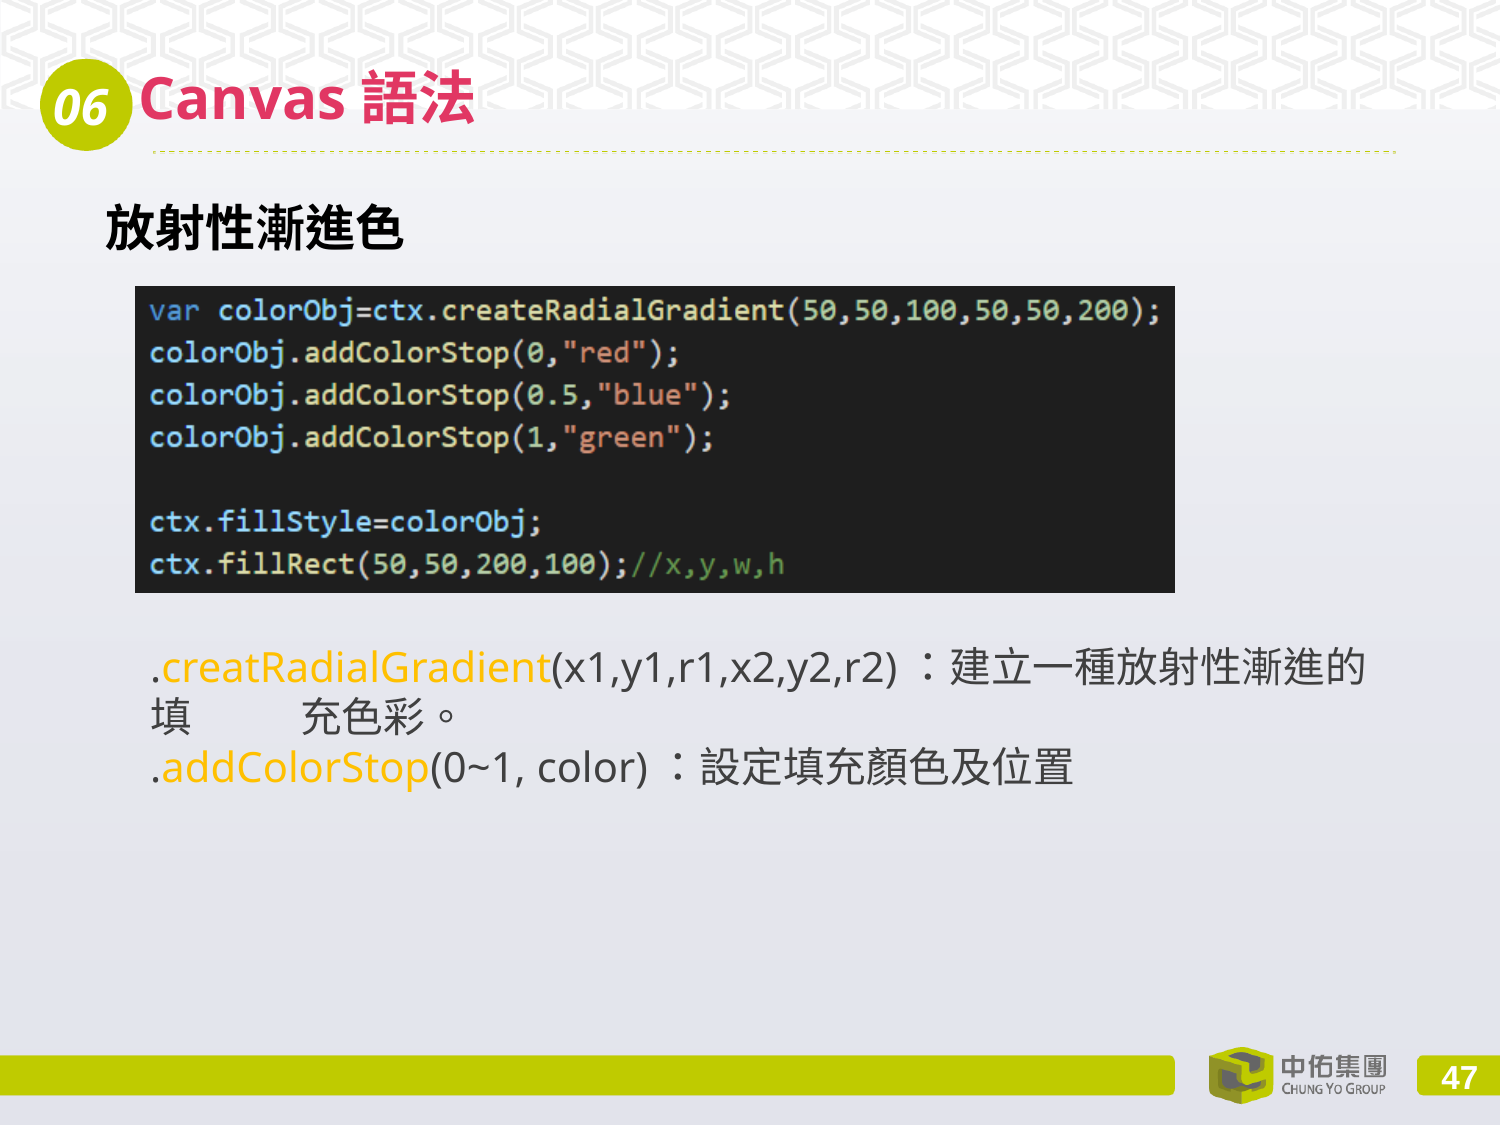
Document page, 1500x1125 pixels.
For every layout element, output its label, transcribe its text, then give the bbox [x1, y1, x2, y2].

picture [0, 0, 1500, 1125]
text_box Canvas語法 [124, 53, 493, 139]
text_box 06 [38, 68, 123, 144]
text_box 放射性漸進色 [90, 188, 420, 264]
text_box .creatRadialGradient(x1,y1,r1,x2,y2,r2)：建立一種放射性漸進的填 充色彩。 .addColorStop(0~1, color)：設定填充顏色及位置 [135, 633, 1402, 799]
text_box 47 [1424, 1046, 1496, 1107]
